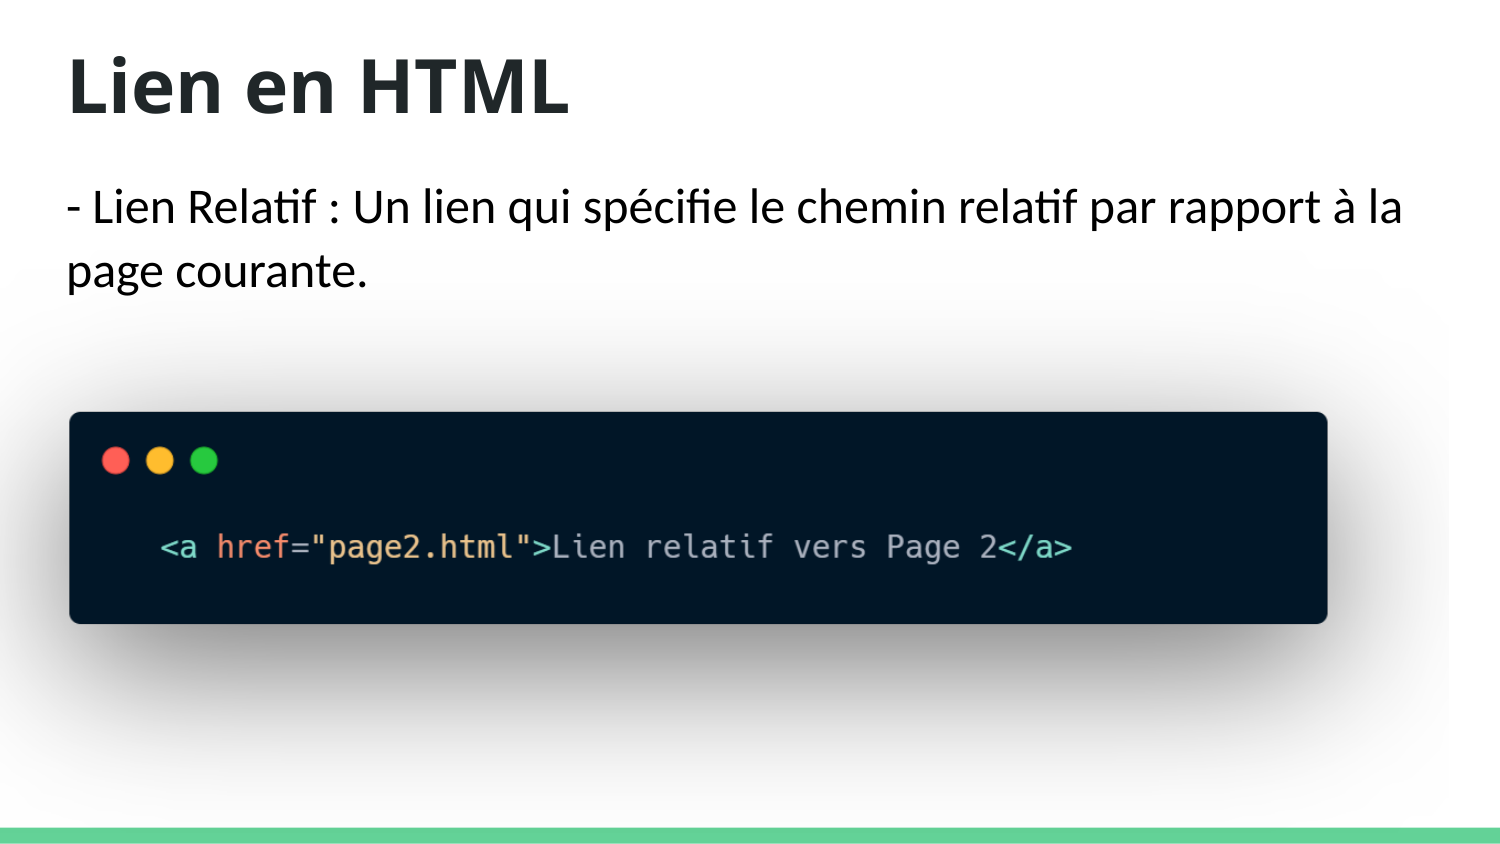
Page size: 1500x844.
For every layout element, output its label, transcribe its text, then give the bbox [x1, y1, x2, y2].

title Lien en HTML [51, 23, 1449, 117]
picture [0, 203, 1450, 833]
list - Lien Relatif : Un lien qui spécifie le chemin relatif par rapport à la page courante. [51, 154, 1449, 203]
